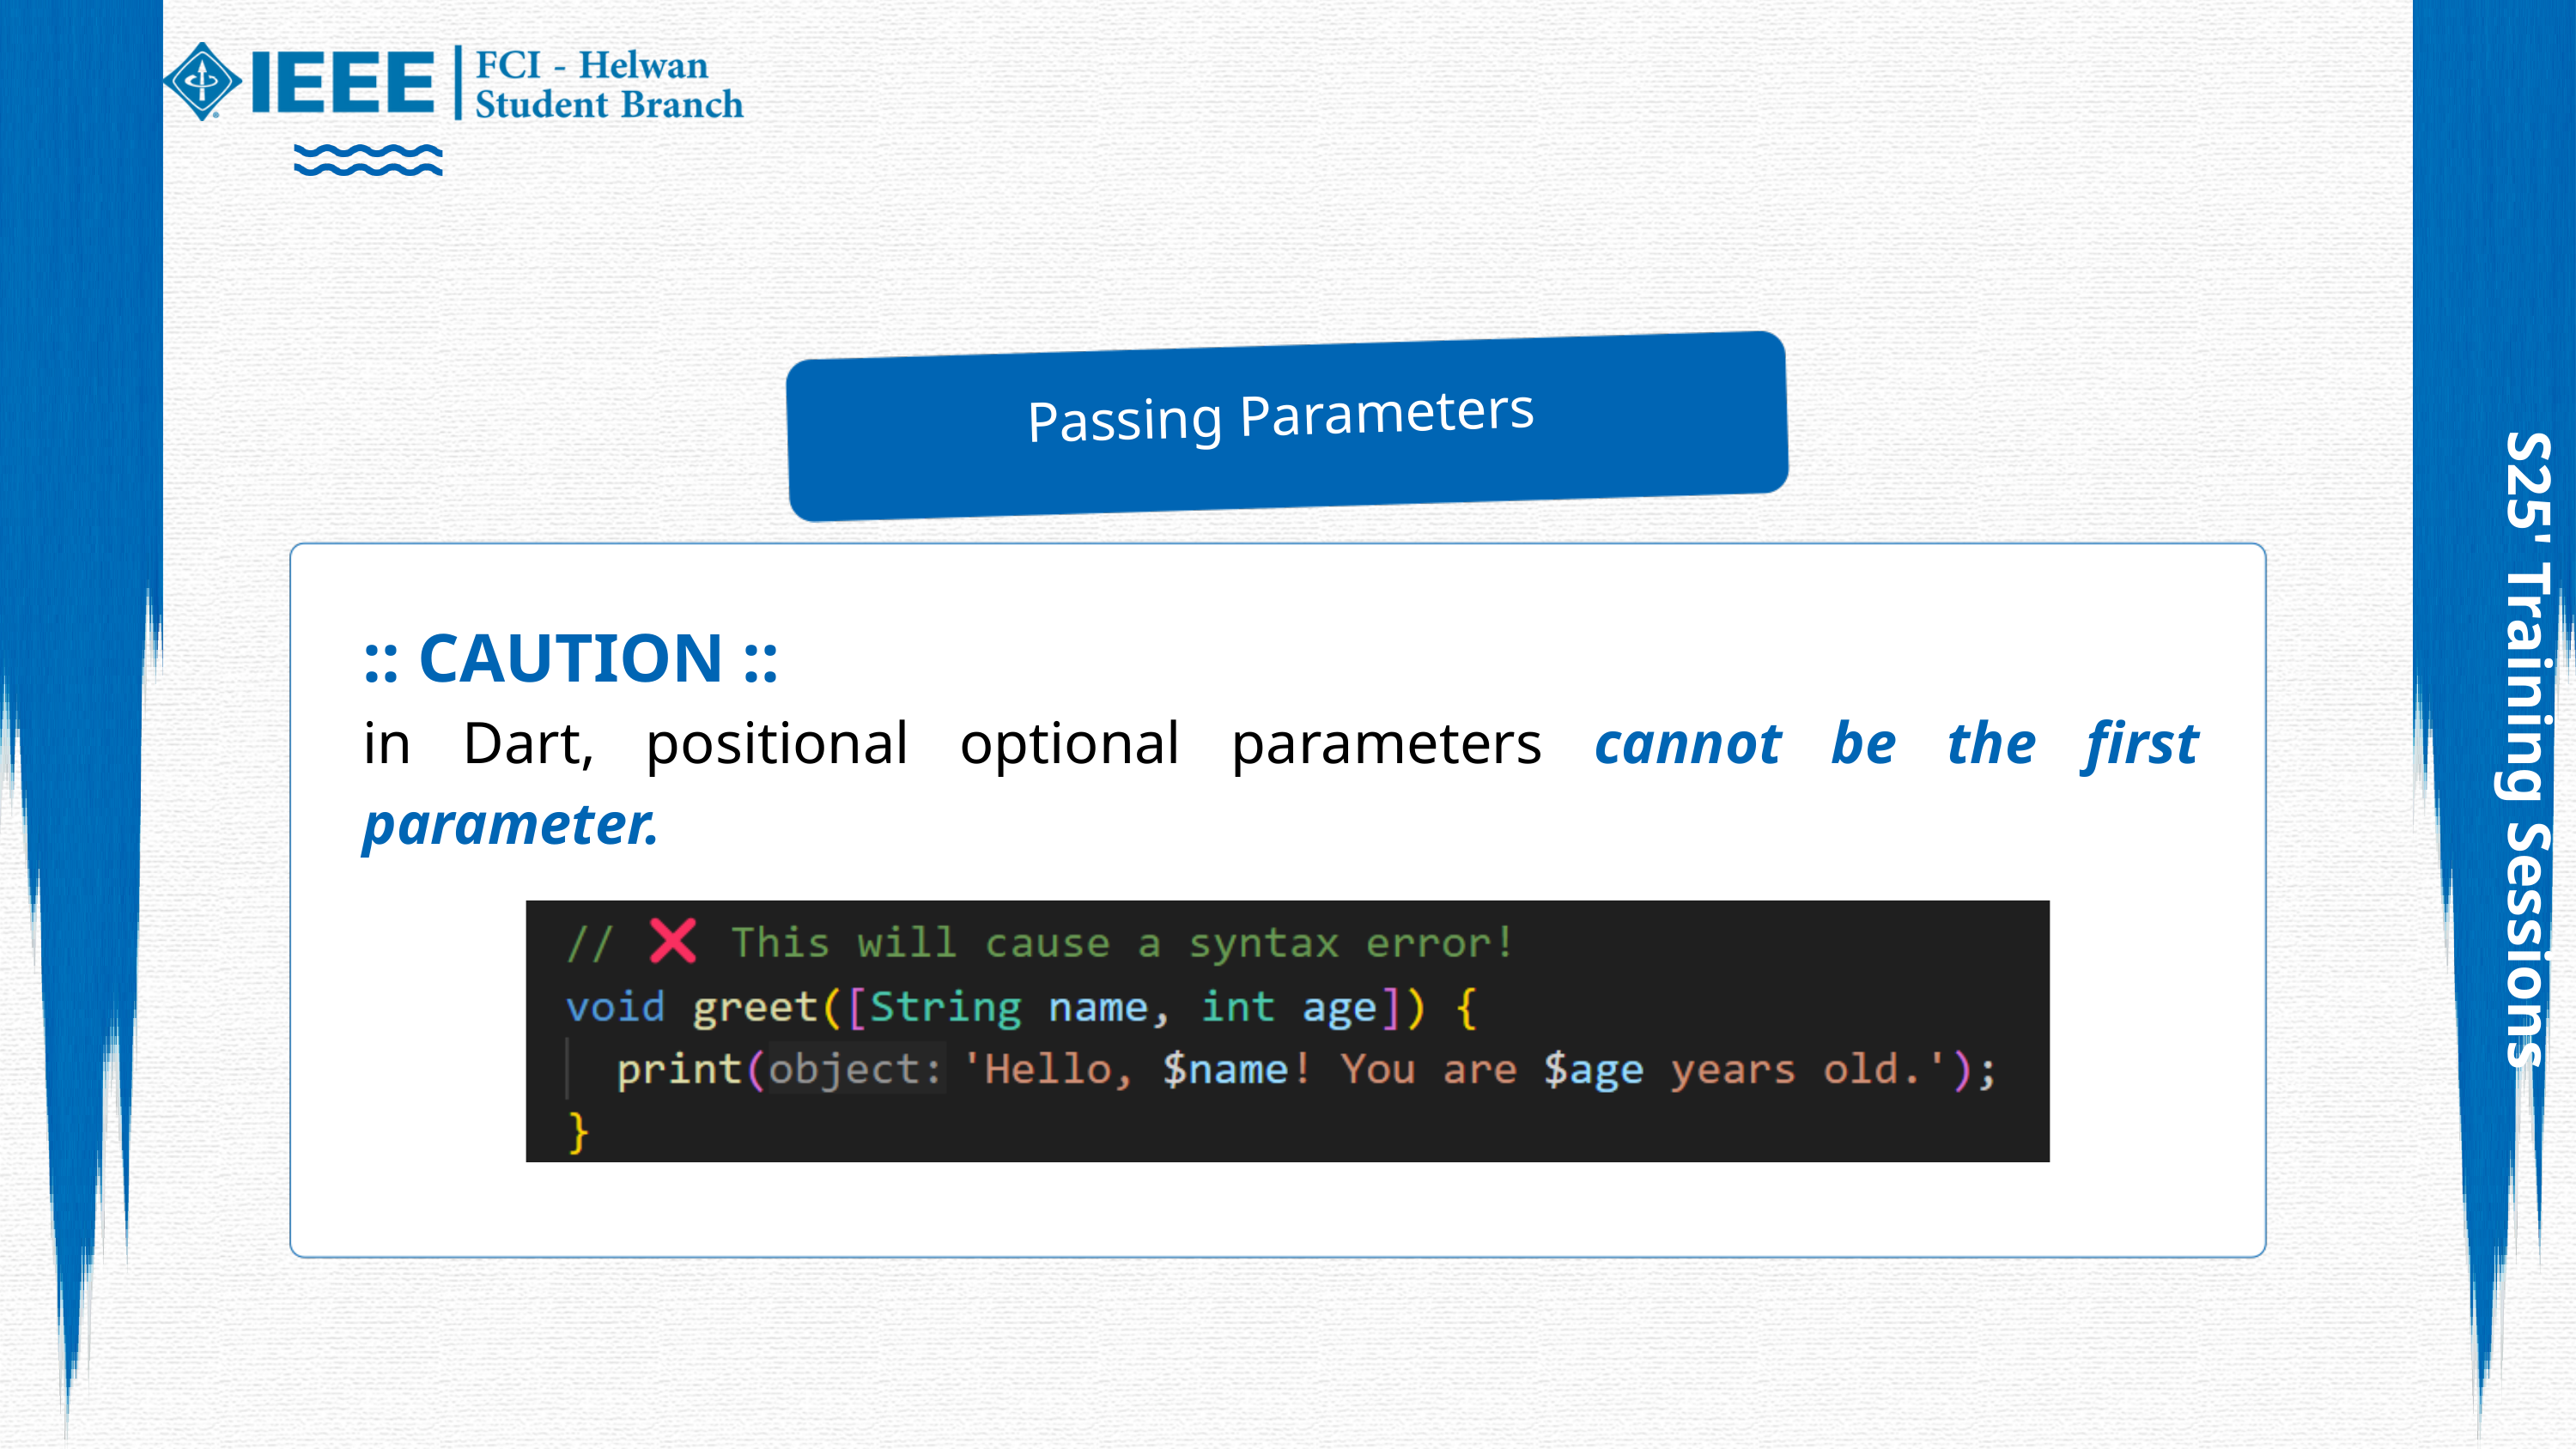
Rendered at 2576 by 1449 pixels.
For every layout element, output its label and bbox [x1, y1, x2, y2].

text_box [2207, 797, 2576, 806]
text_box [0, 0, 2576, 640]
text_box [0, 642, 357, 806]
text_box [362, 617, 2201, 807]
text_box [617, 374, 1947, 470]
text_box [0, 815, 2576, 1449]
text_box [2207, 642, 2576, 709]
text_box [2205, 710, 2576, 791]
text_box [162, 41, 747, 122]
